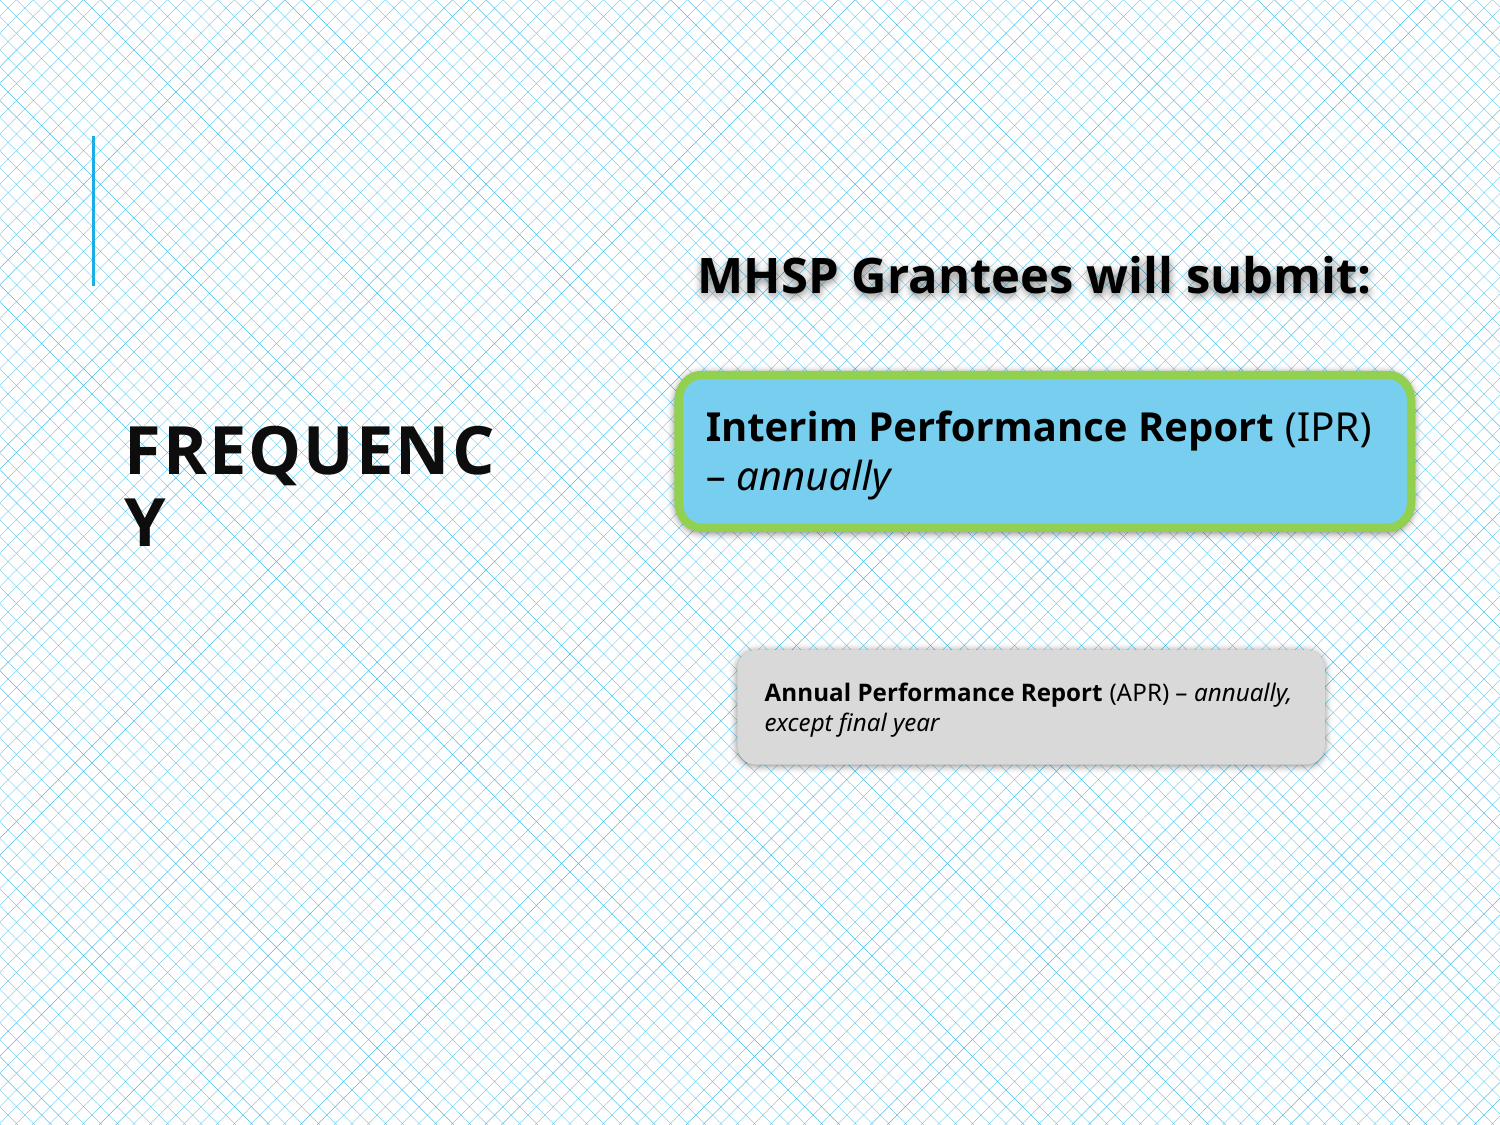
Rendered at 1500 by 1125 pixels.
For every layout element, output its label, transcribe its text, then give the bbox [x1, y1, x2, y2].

title FREQUENCY [109, 287, 540, 691]
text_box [669, 187, 1402, 765]
